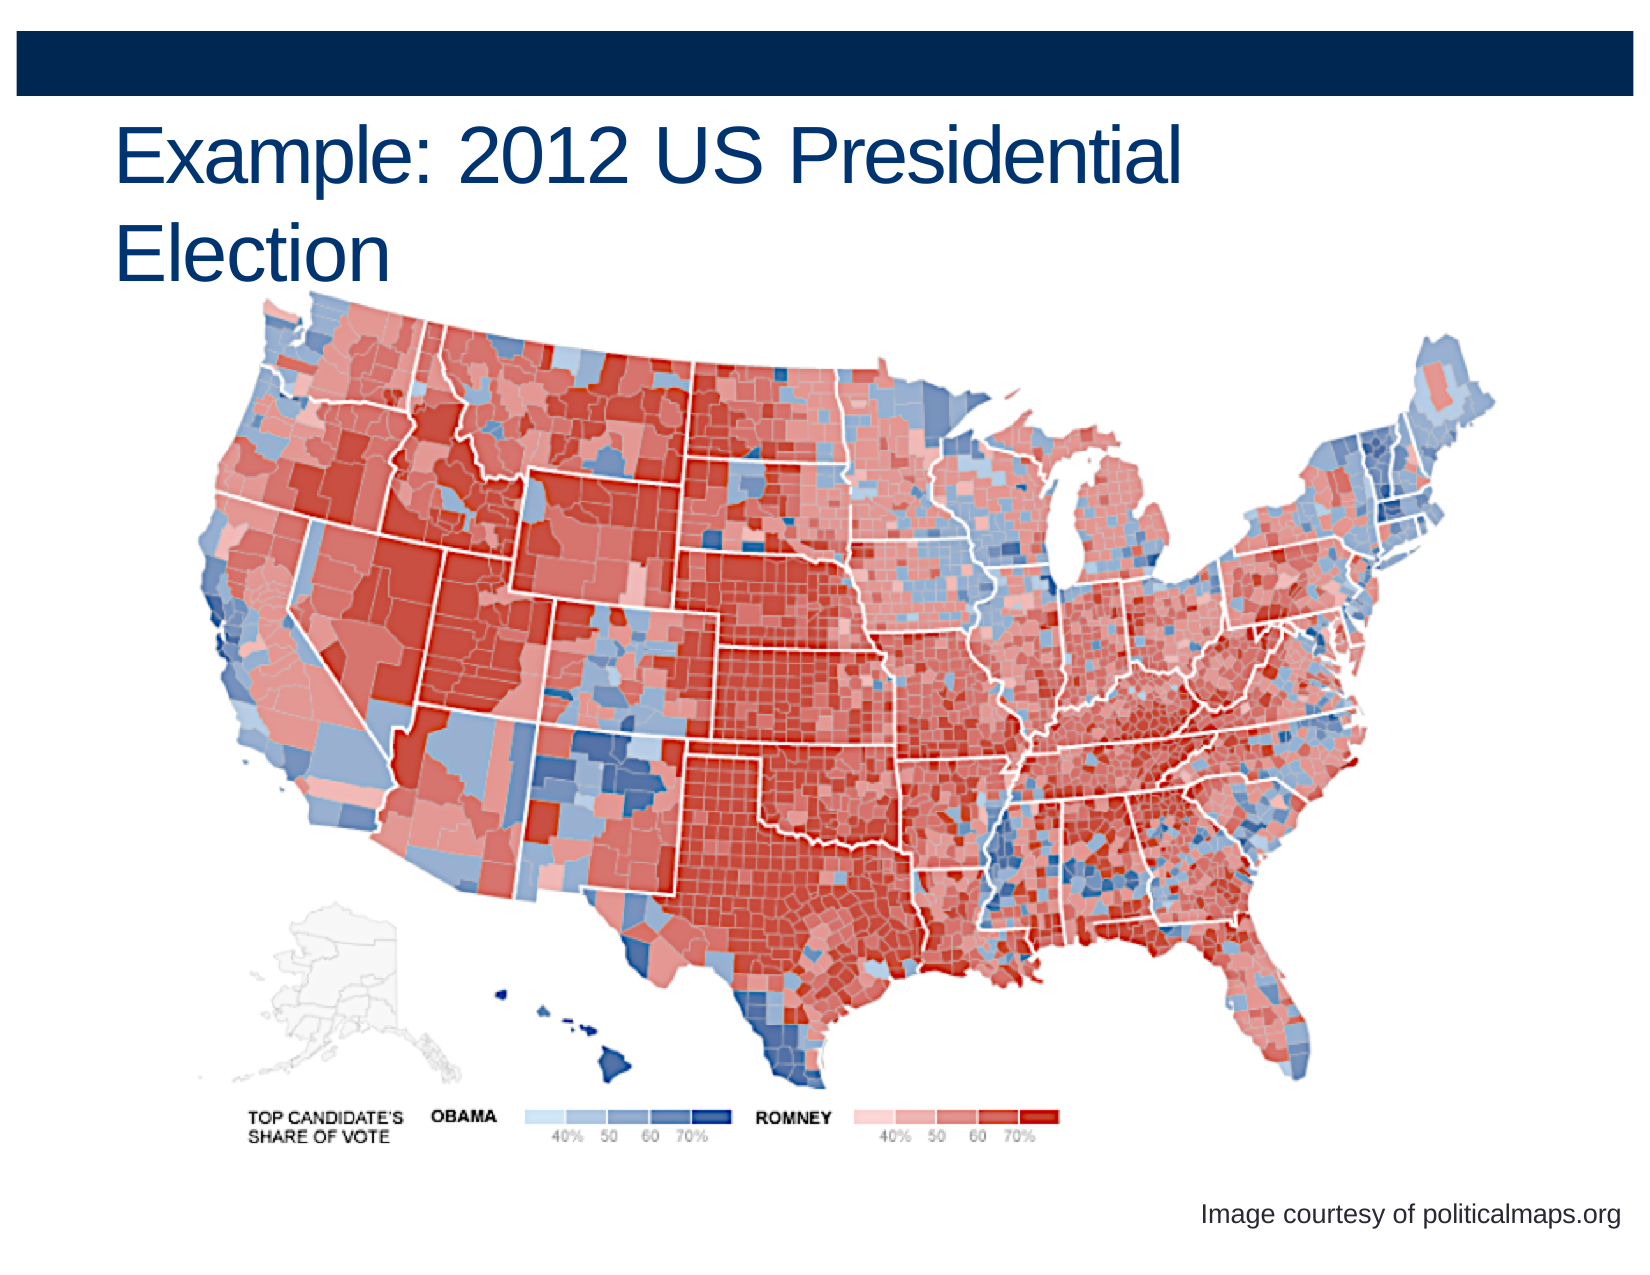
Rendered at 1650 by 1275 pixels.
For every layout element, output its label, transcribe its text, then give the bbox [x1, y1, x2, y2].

title Example: 2012 US Presidential Election [111, 100, 1462, 316]
text_box Image courtesy of politicalmaps.org [1198, 1197, 1626, 1230]
picture [191, 287, 1498, 1150]
